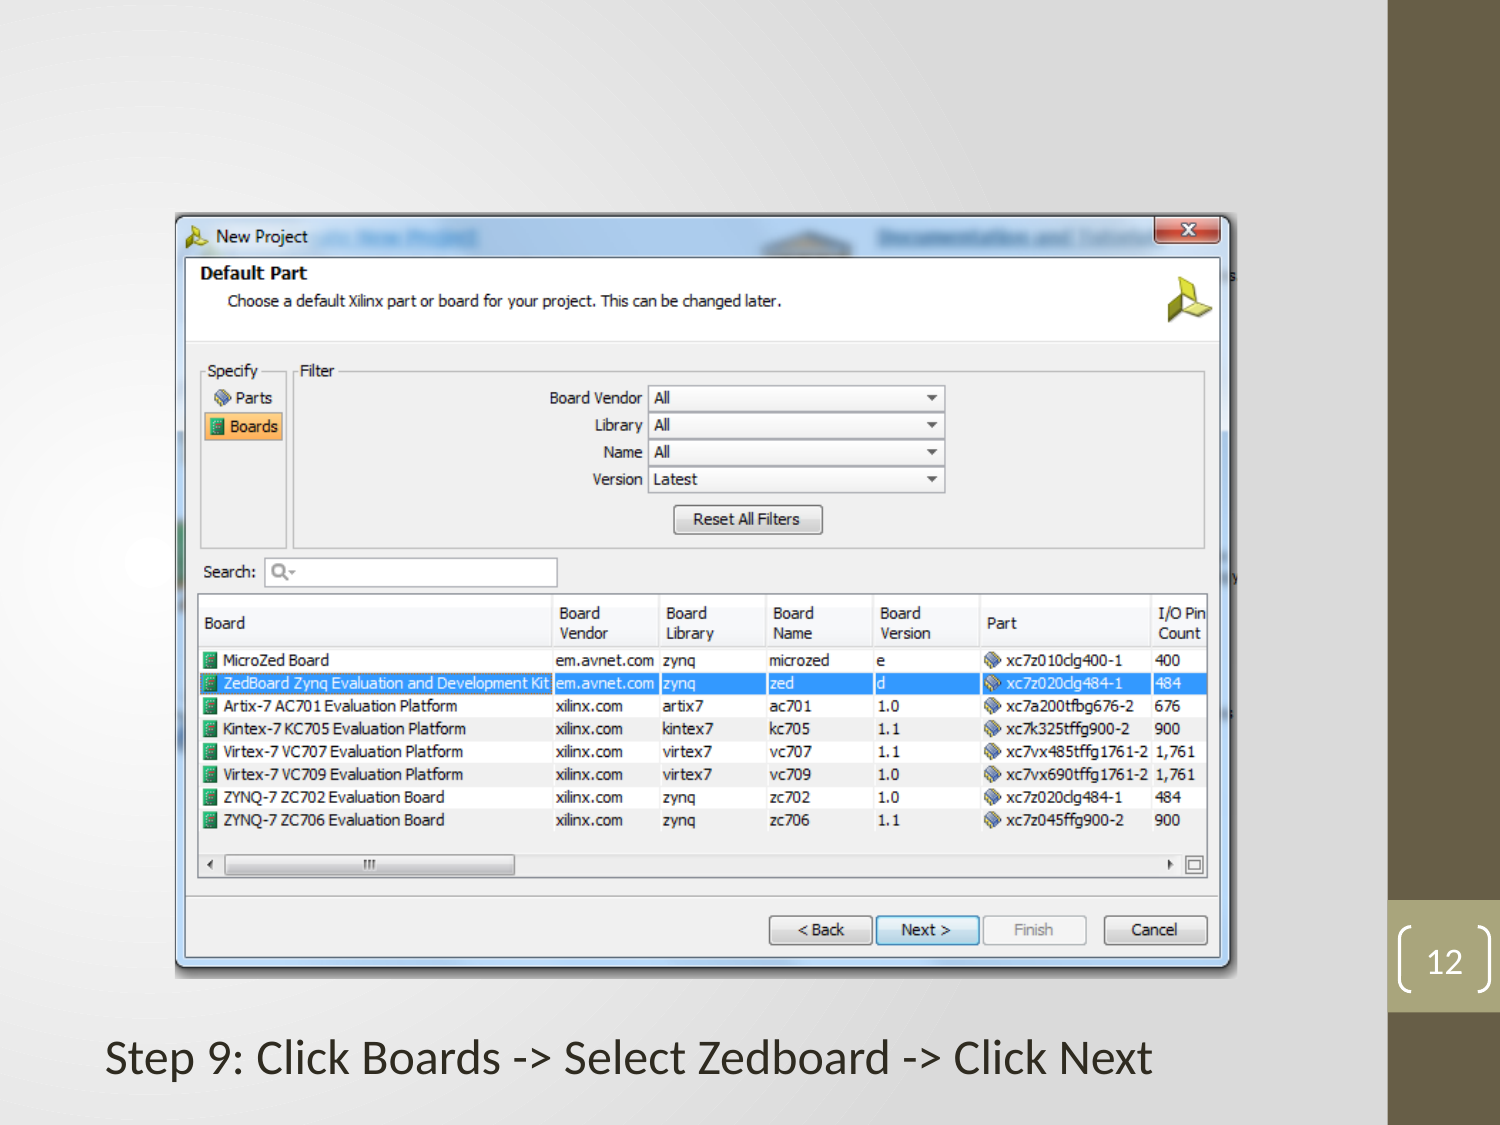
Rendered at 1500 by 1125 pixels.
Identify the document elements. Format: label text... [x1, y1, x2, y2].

text_box Step 9: Click Boards -> Select Zedboard -> Click Next [90, 1016, 1215, 1092]
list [174, 211, 1238, 979]
slide_number 12 [1397, 925, 1492, 994]
